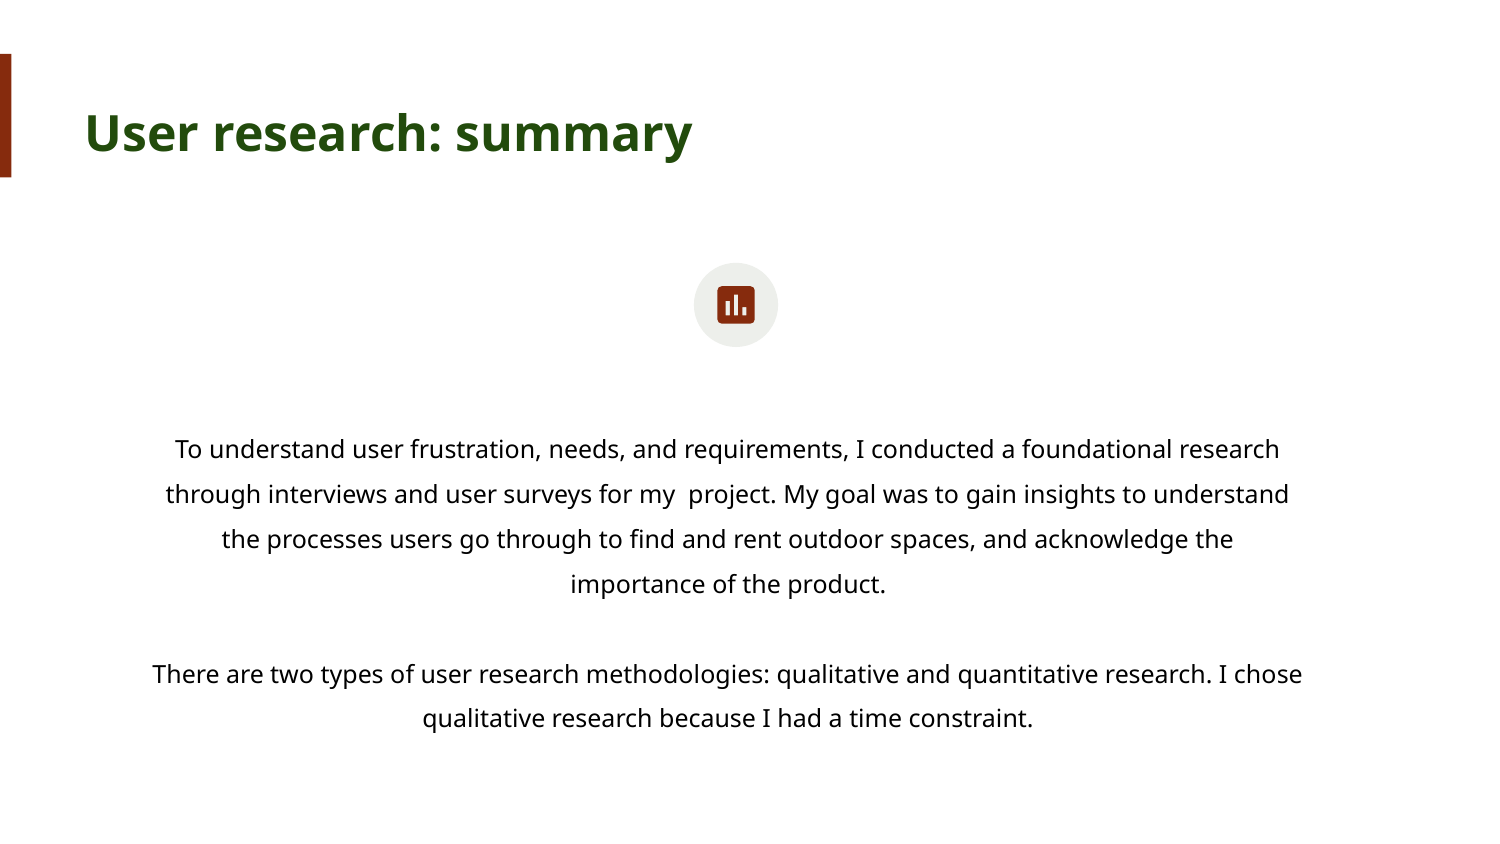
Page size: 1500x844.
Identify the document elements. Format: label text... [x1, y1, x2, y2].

text_box User research: summary [84, 85, 1095, 176]
text_box [693, 262, 779, 348]
text_box To understand user frustration, needs, and requirements, I conducted a foundational research through interviews and user surveys for my project. My goal was to gain insights to understand the processes users go through to find and rent outdoor spaces, and acknowledge the importance of the product. There are two types of user research methodologies: qualitative and quantitative research. I chose qualitative research because I had a time constraint. [150, 403, 1322, 748]
text_box [717, 286, 755, 324]
